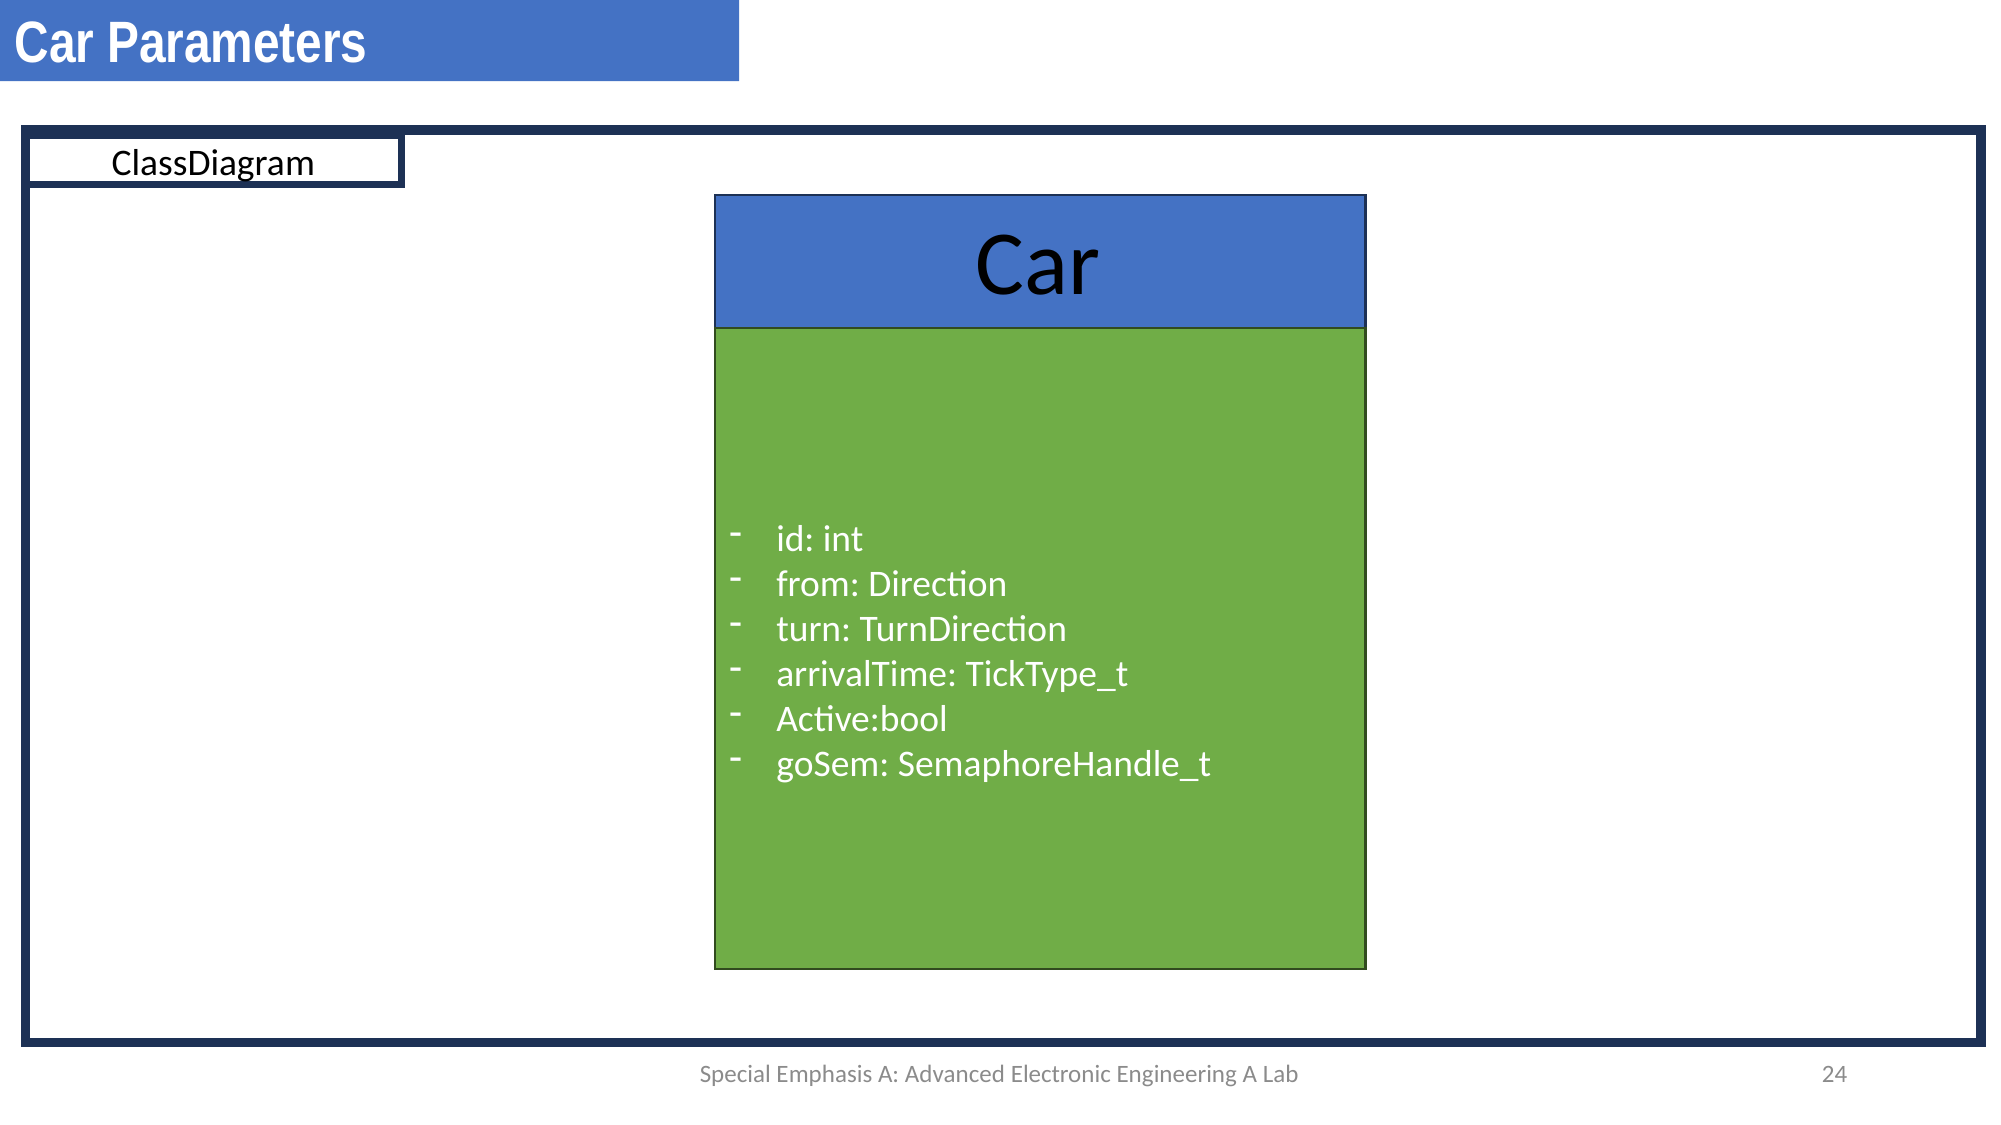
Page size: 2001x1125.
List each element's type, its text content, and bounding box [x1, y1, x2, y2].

footer Special Emphasis A: Advanced Electronic Engineering A Lab [662, 1044, 1338, 1103]
text_box Car Parameters [0, 0, 740, 82]
text_box Car [960, 195, 1489, 320]
text_box id: int from: Direction turn: TurnDirection arrivalTime: TickType_t Active:bool goSem: SemaphoreHandle_t [714, 327, 1367, 970]
text_box [24, 129, 1982, 1044]
text_box [714, 194, 1367, 327]
slide_number 24 [1412, 1044, 1863, 1103]
text_box ClassDiagram [24, 135, 402, 185]
